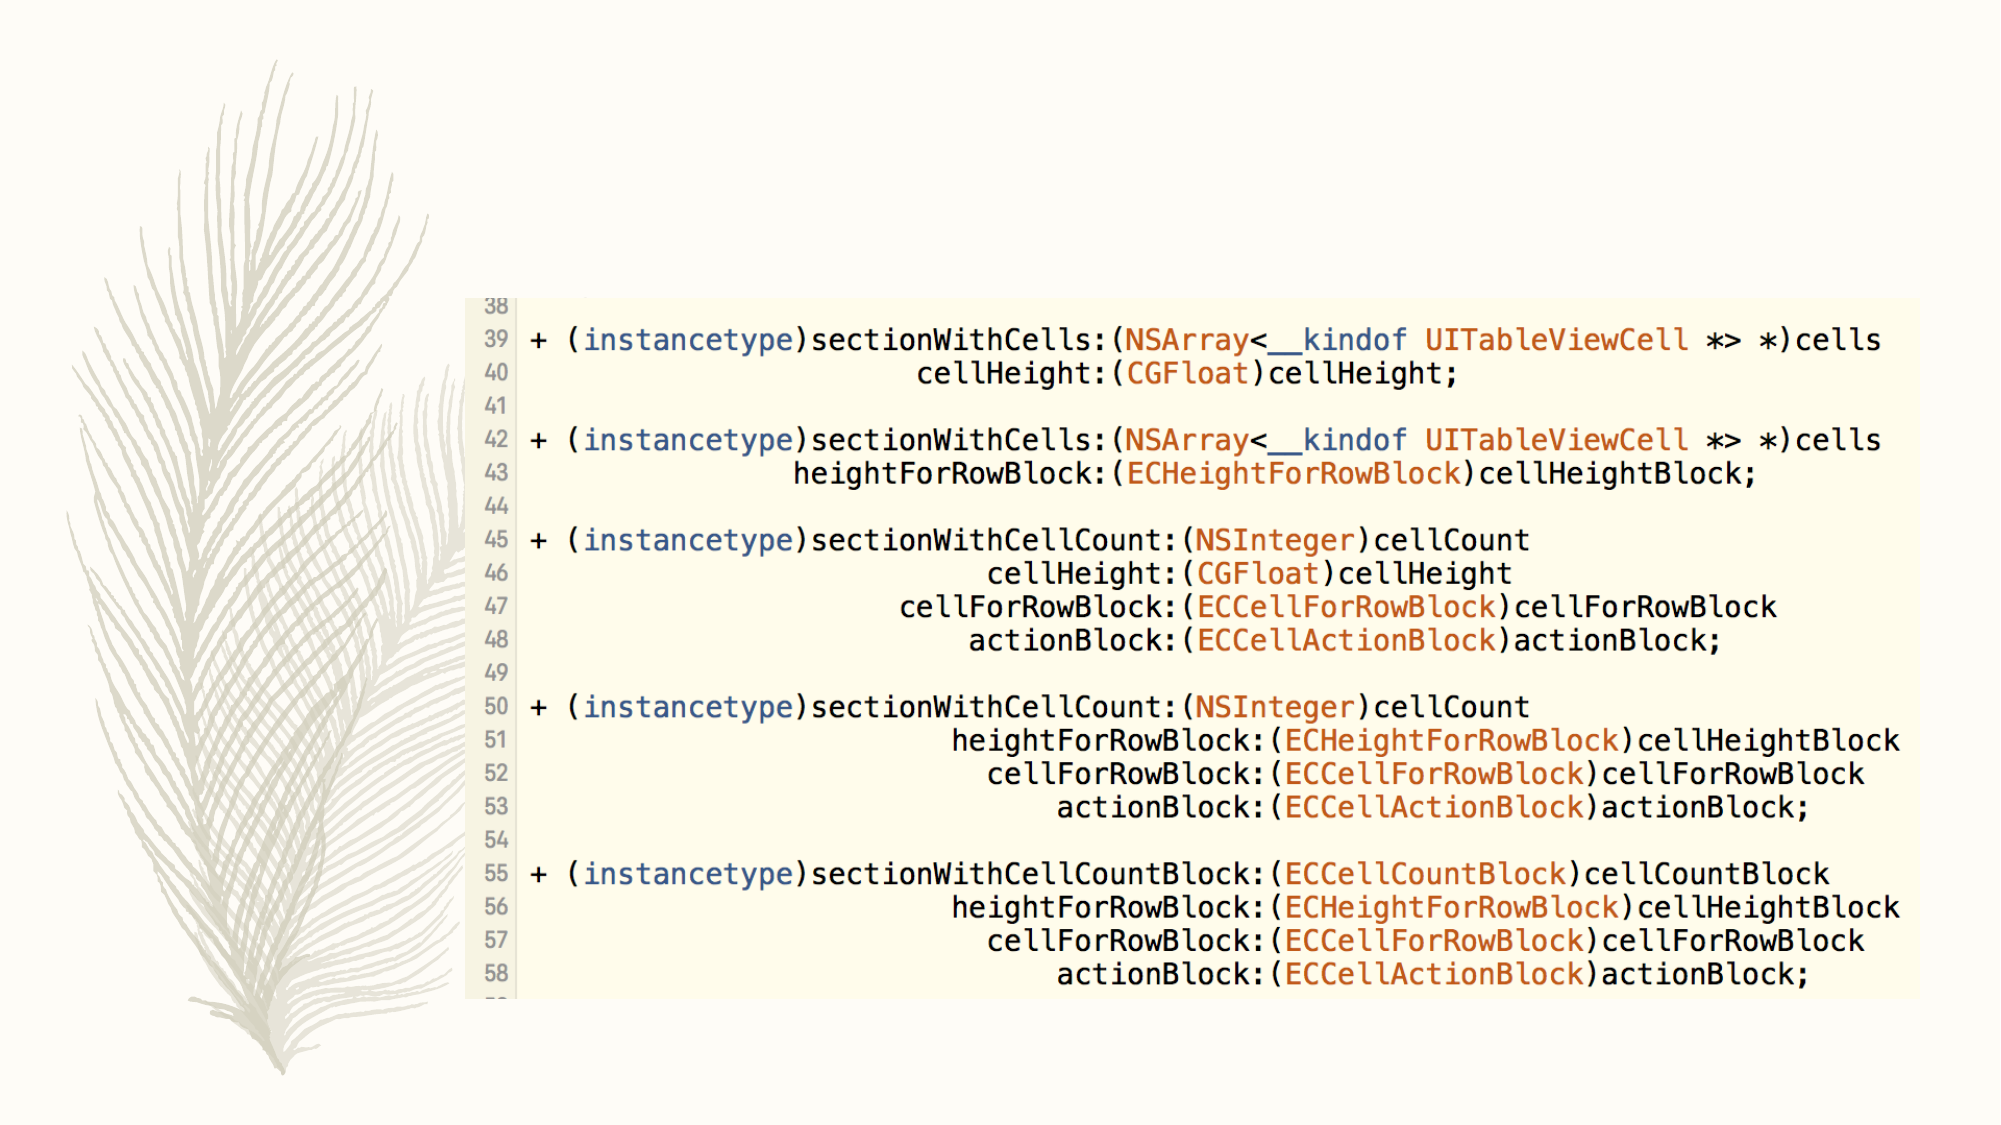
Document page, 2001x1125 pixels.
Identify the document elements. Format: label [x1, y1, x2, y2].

picture [465, 298, 1921, 1000]
